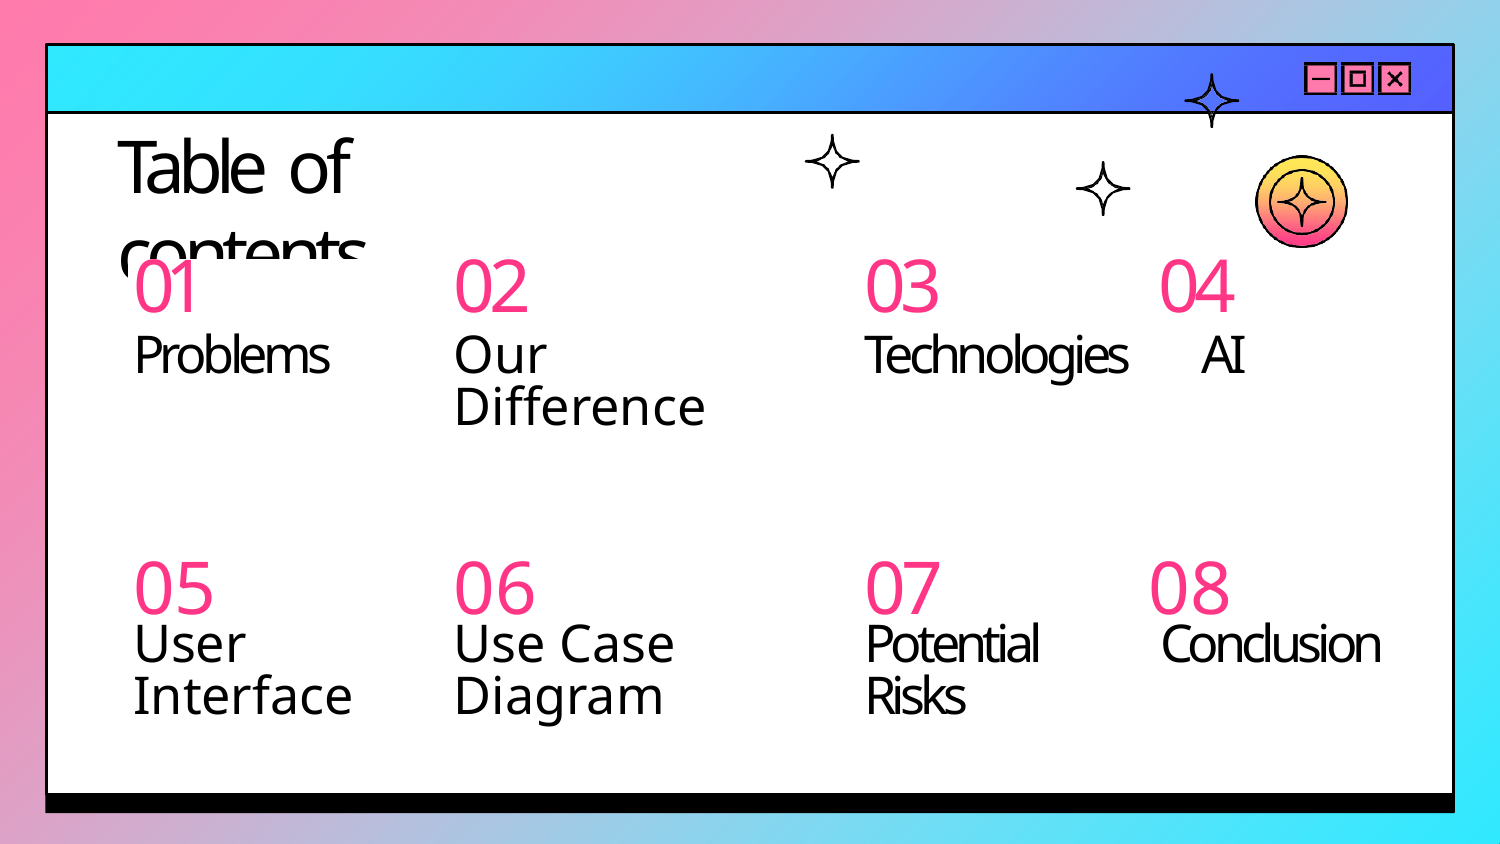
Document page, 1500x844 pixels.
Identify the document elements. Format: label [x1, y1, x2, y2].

text_box [0, 0, 1500, 844]
